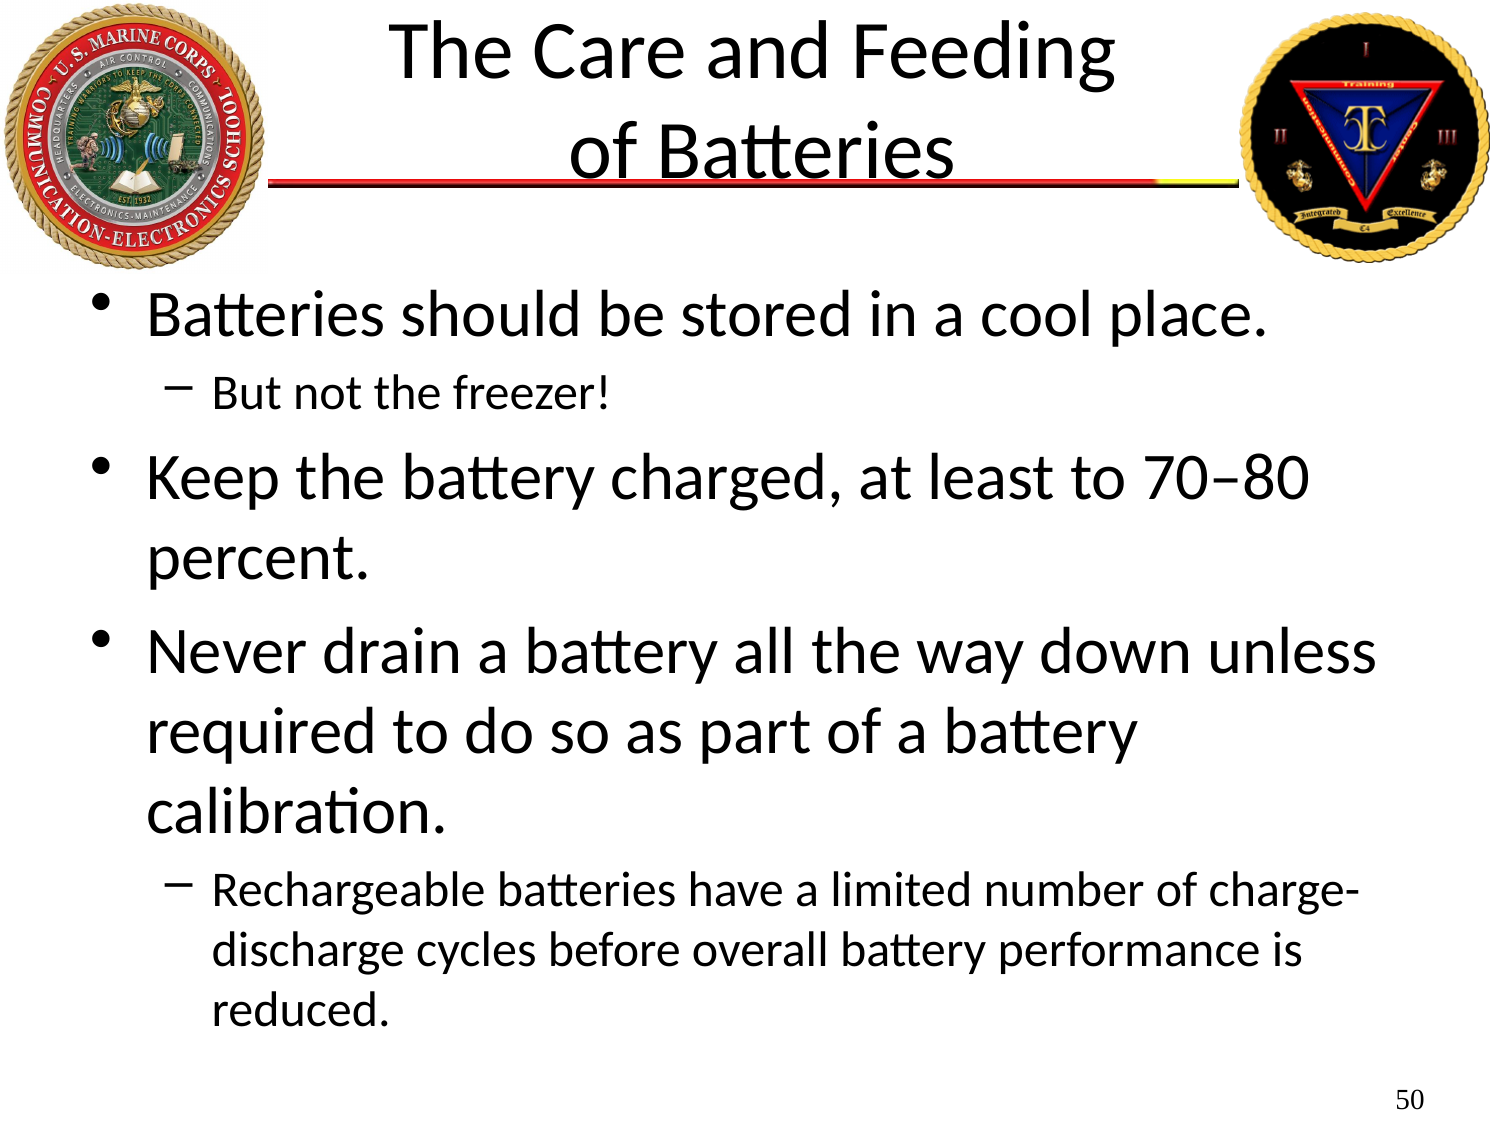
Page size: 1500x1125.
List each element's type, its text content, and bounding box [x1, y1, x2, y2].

title The Care and Feeding of Batteries [87, 0, 1438, 175]
list Batteries should be stored in a cool place. But not the freezer! Keep the battery charged, at least to 70–80 percent. Never drain a battery all the way down unless required to do so as part of a battery calibration. Rechargeable batteries have a limited number of charge-discharge cycles before overall battery performance is reduced. [75, 262, 1425, 1005]
picture [0, 0, 1490, 274]
